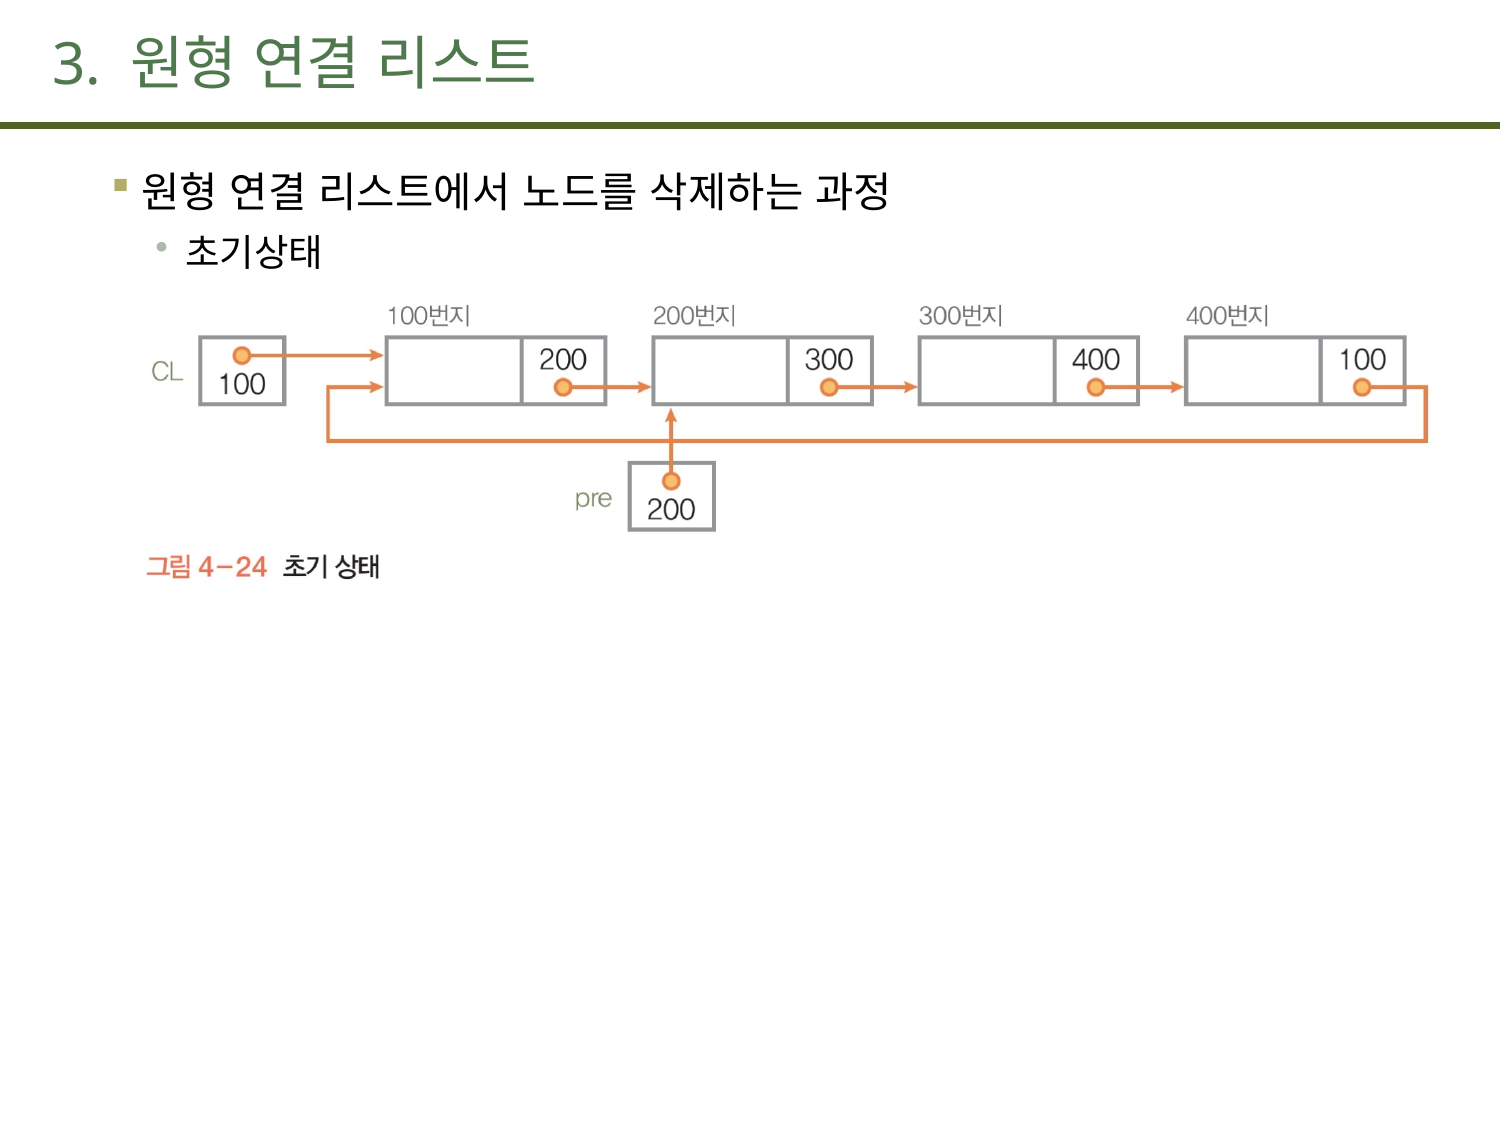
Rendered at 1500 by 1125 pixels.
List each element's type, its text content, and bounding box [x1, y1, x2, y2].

list 원형 연결 리스트에서 노드를 삭제하는 과정 초기상태 [37, 152, 1463, 1091]
title 3. 원형 연결 리스트 [37, 13, 1278, 109]
picture [136, 290, 1440, 590]
